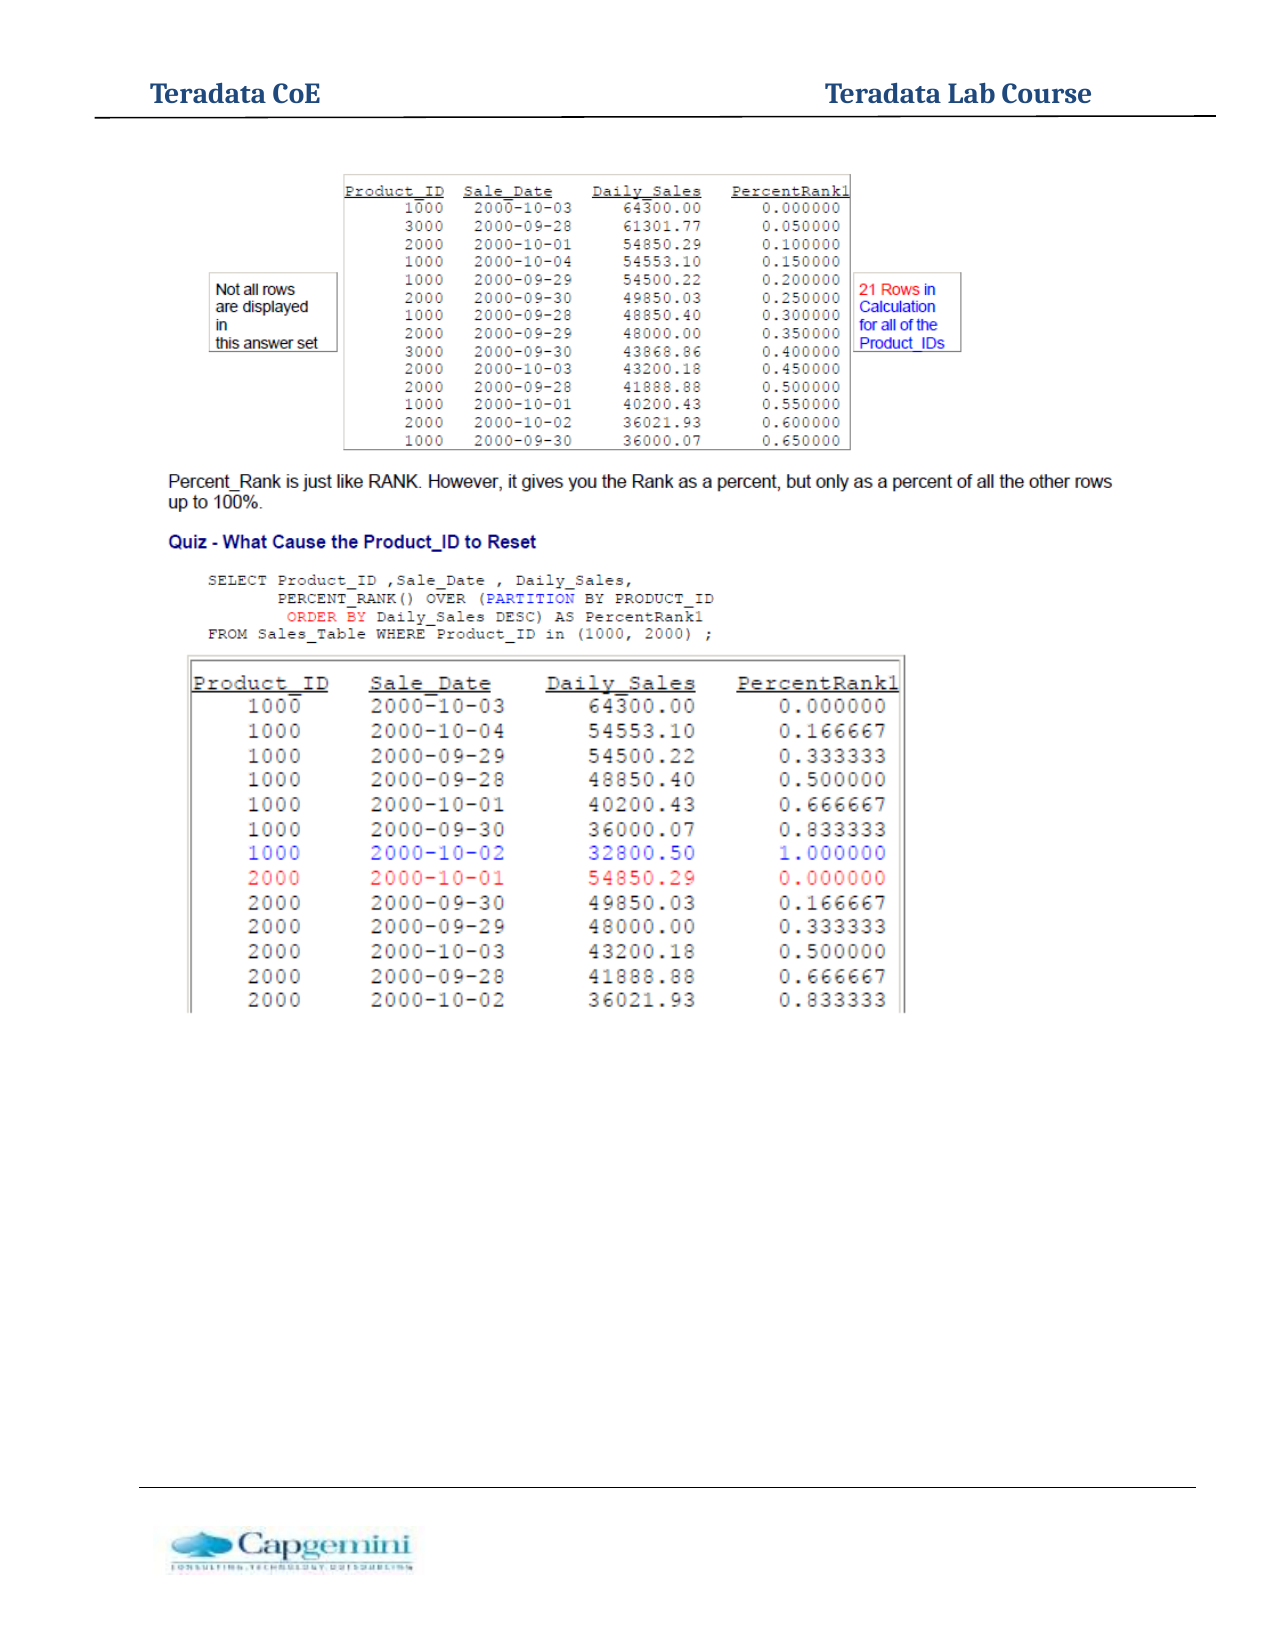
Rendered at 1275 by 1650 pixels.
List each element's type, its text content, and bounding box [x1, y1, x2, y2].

text_box [153, 149, 1128, 650]
text_box Teradata CoE [147, 76, 336, 111]
text_box [139, 1464, 1197, 1490]
text_box [153, 649, 965, 1032]
text_box Teradata Lab Course [823, 76, 1109, 111]
text_box [153, 1526, 425, 1575]
